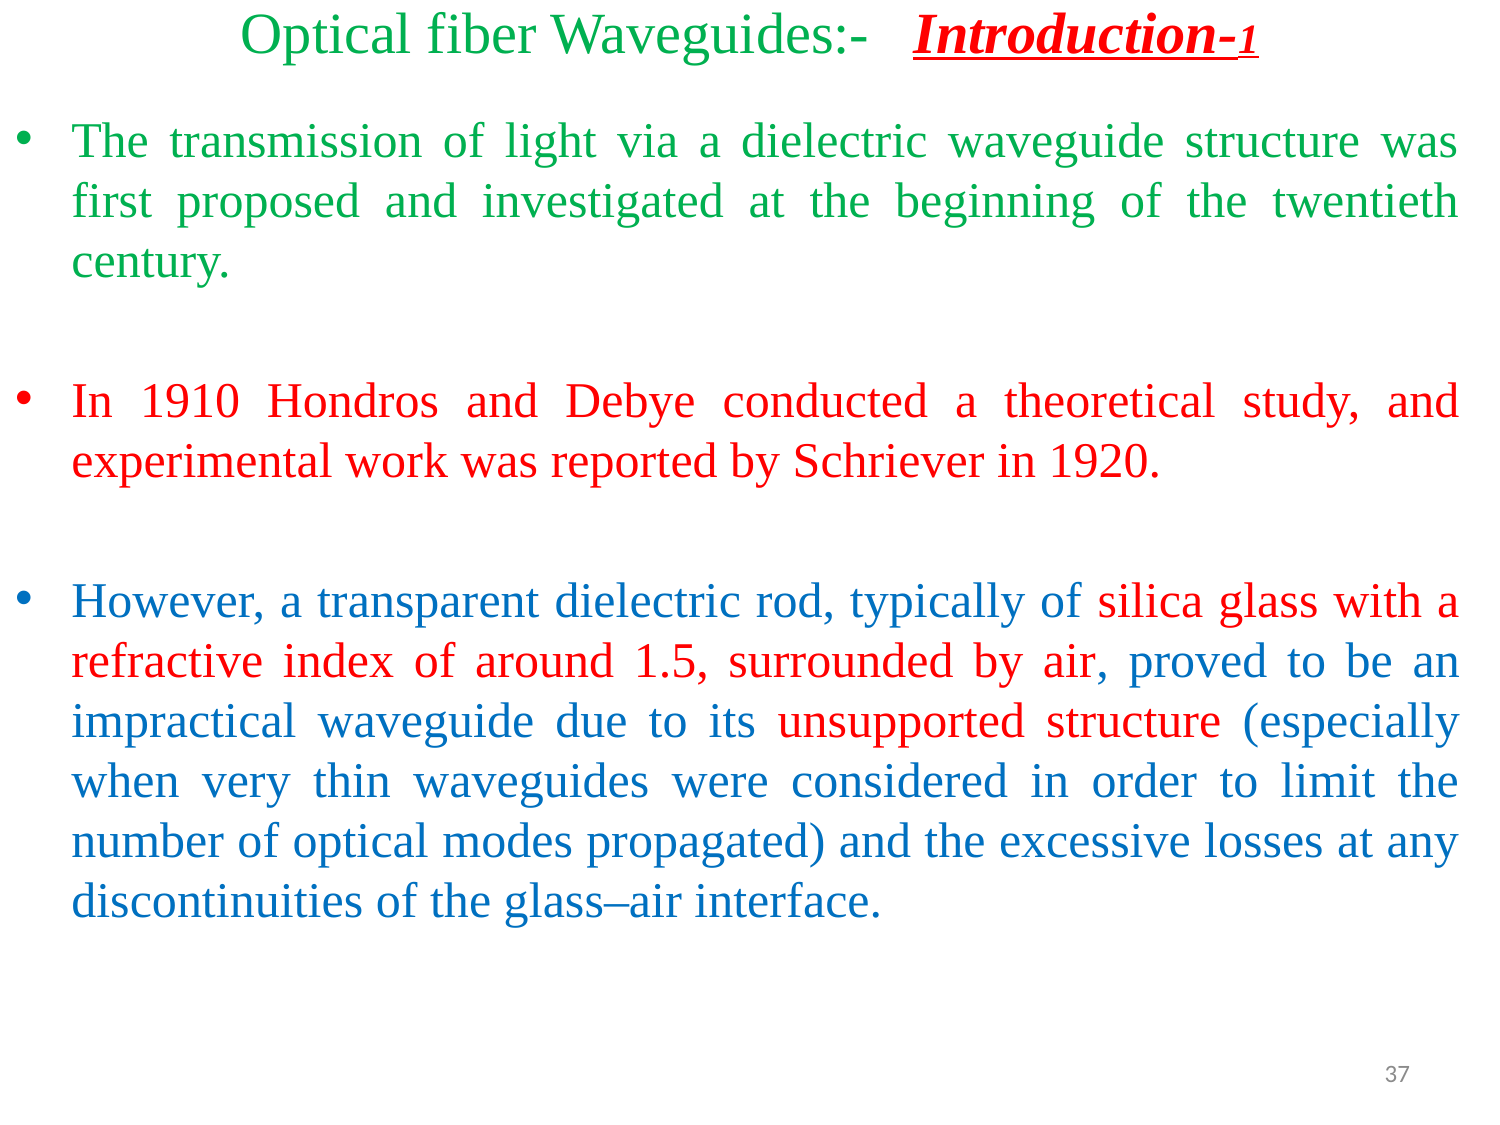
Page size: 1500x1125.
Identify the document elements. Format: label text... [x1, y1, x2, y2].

slide_number 37 [1074, 1042, 1425, 1103]
list The transmission of light via a dielectric waveguide structure was first proposed and investigated at the beginning of the twentieth century. In 1910 Hondros and Debye conducted a theoretical study, and experimental work was reported by Schriever in 1920. However, a transparent dielectric rod, typically of silica glass with a refractive index of around 1.5, surrounded by air, proved to be an impractical waveguide due to its unsupported structure (especially when very thin waveguides were considered in order to limit the number of optical modes propagated) and the excessive losses at any discontinuities of the glass–air interface. [0, 99, 1475, 1088]
title Optical fiber Waveguides:- Introduction-1 [75, 62, 1425, 88]
